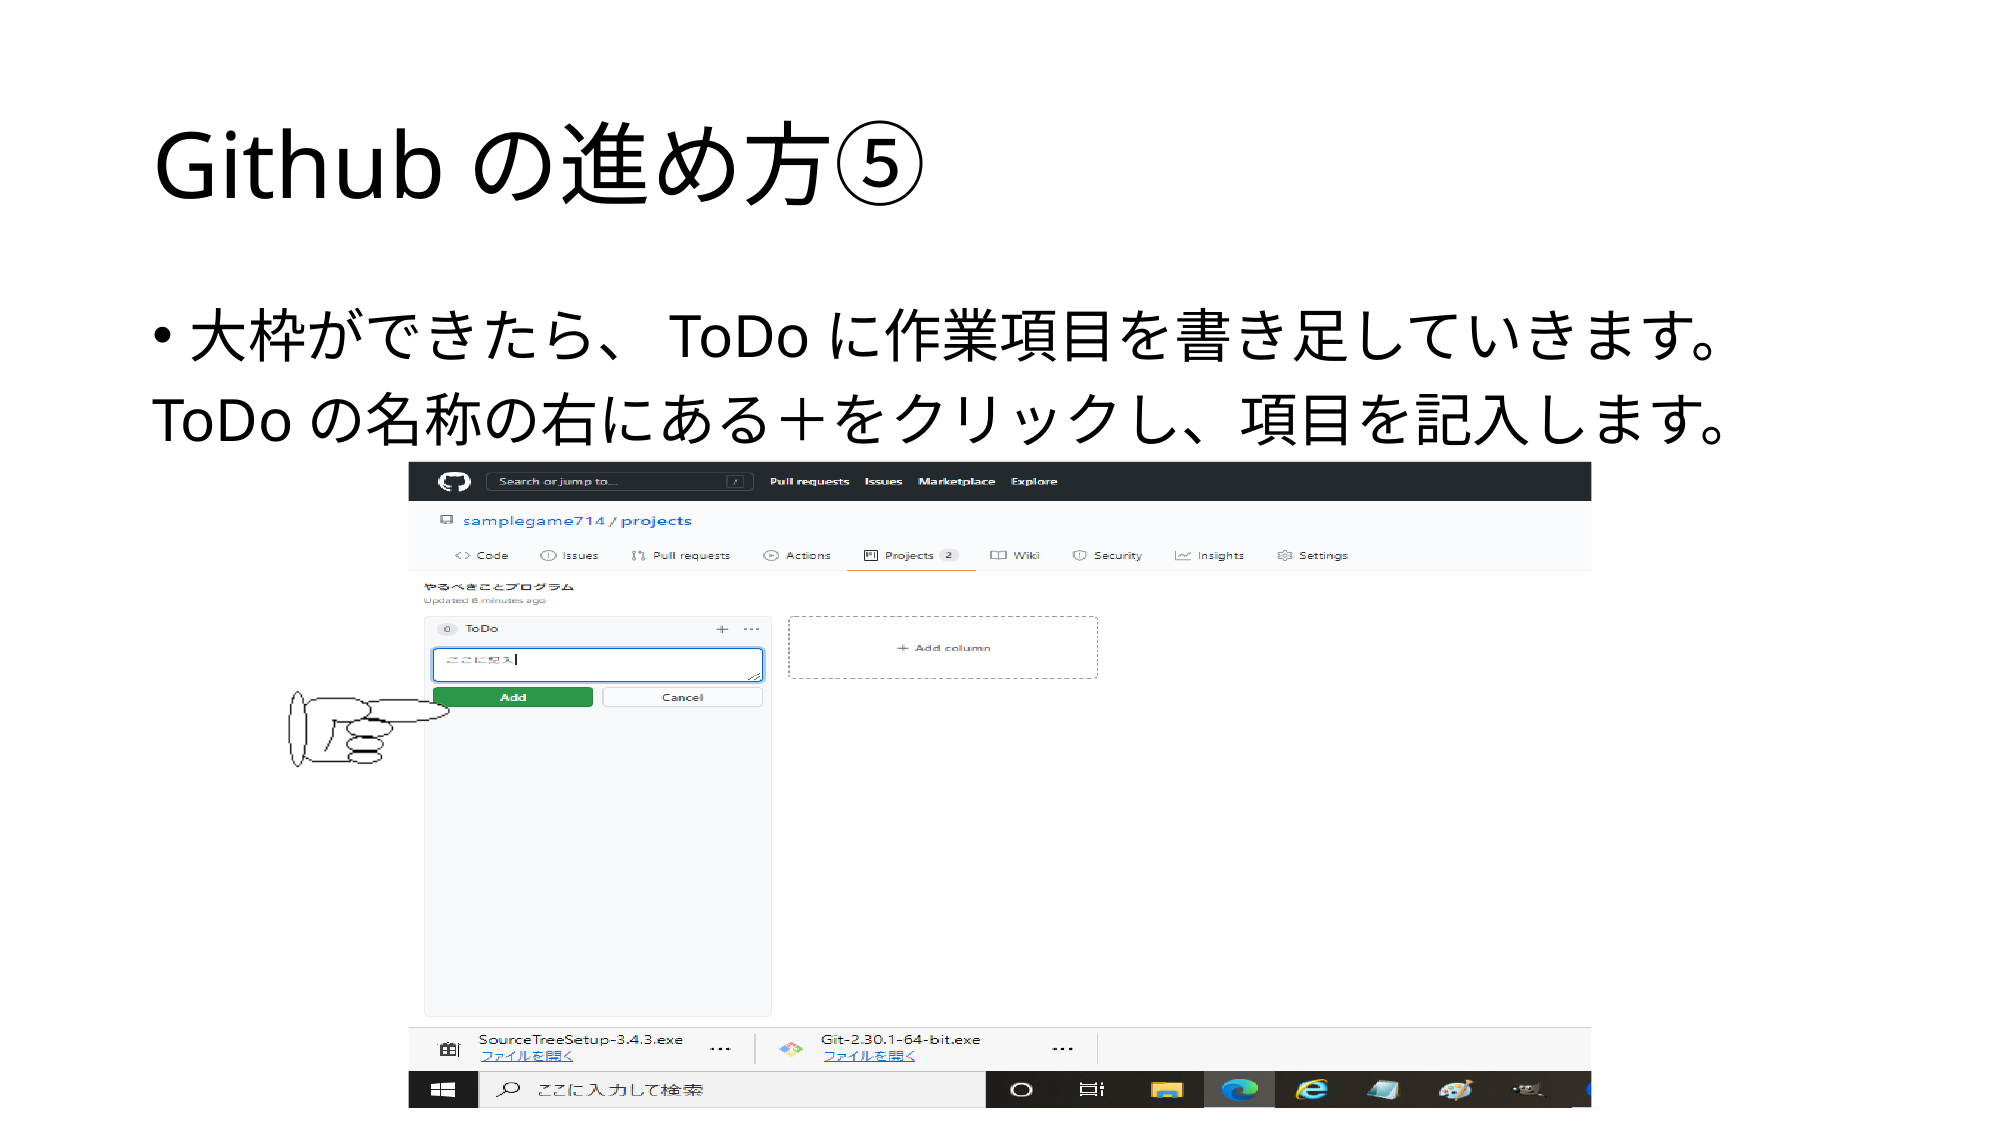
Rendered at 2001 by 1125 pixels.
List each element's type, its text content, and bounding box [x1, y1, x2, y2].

title Githubの進め方⑤ [137, 59, 1863, 278]
picture [276, 460, 1592, 1108]
list 大枠ができたら、ToDoに作業項目を書き足していきます。 ToDoの名称の右にある＋をクリックし、項目を記入します。 [137, 299, 1863, 1014]
